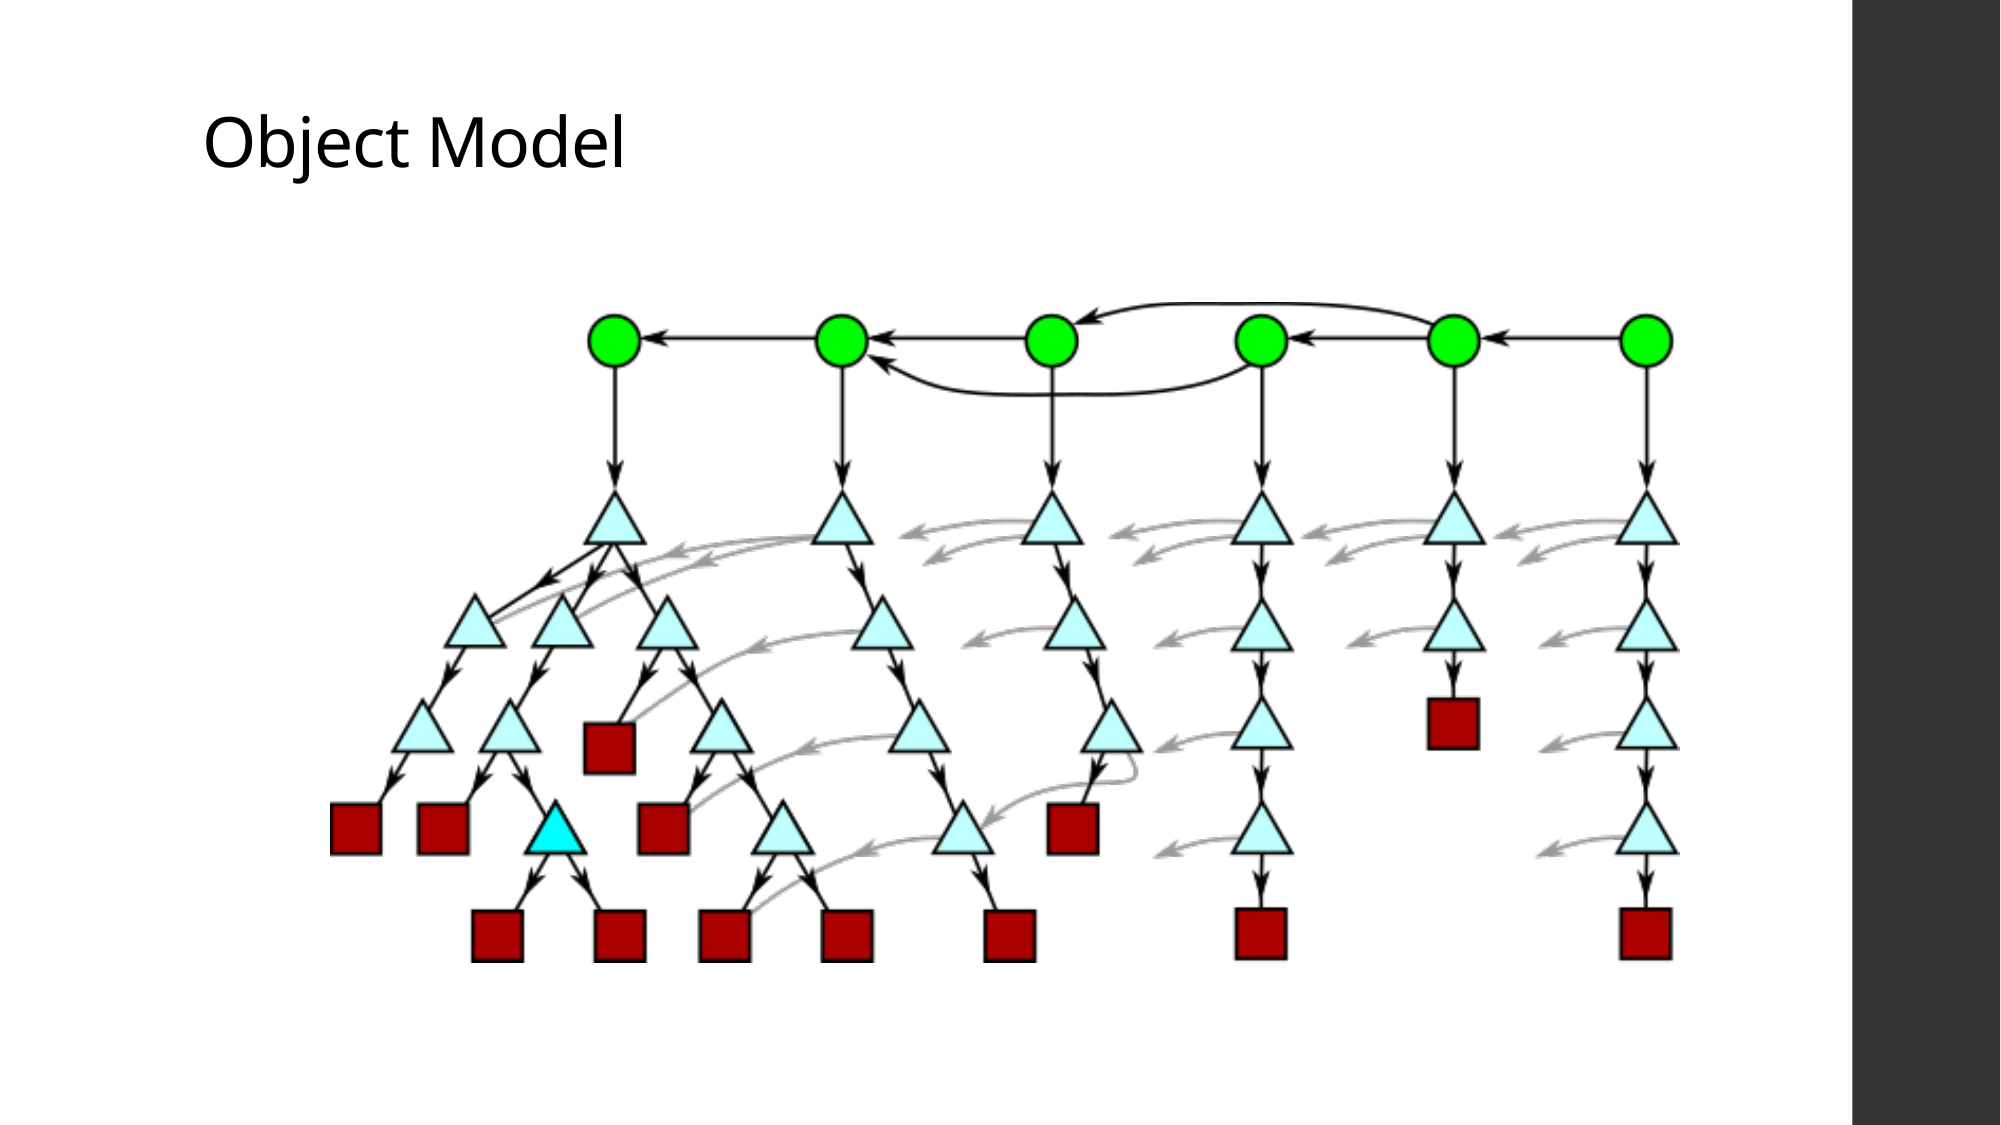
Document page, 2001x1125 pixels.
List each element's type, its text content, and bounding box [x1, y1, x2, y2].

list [329, 302, 1680, 963]
title Object Model [187, 99, 1813, 191]
